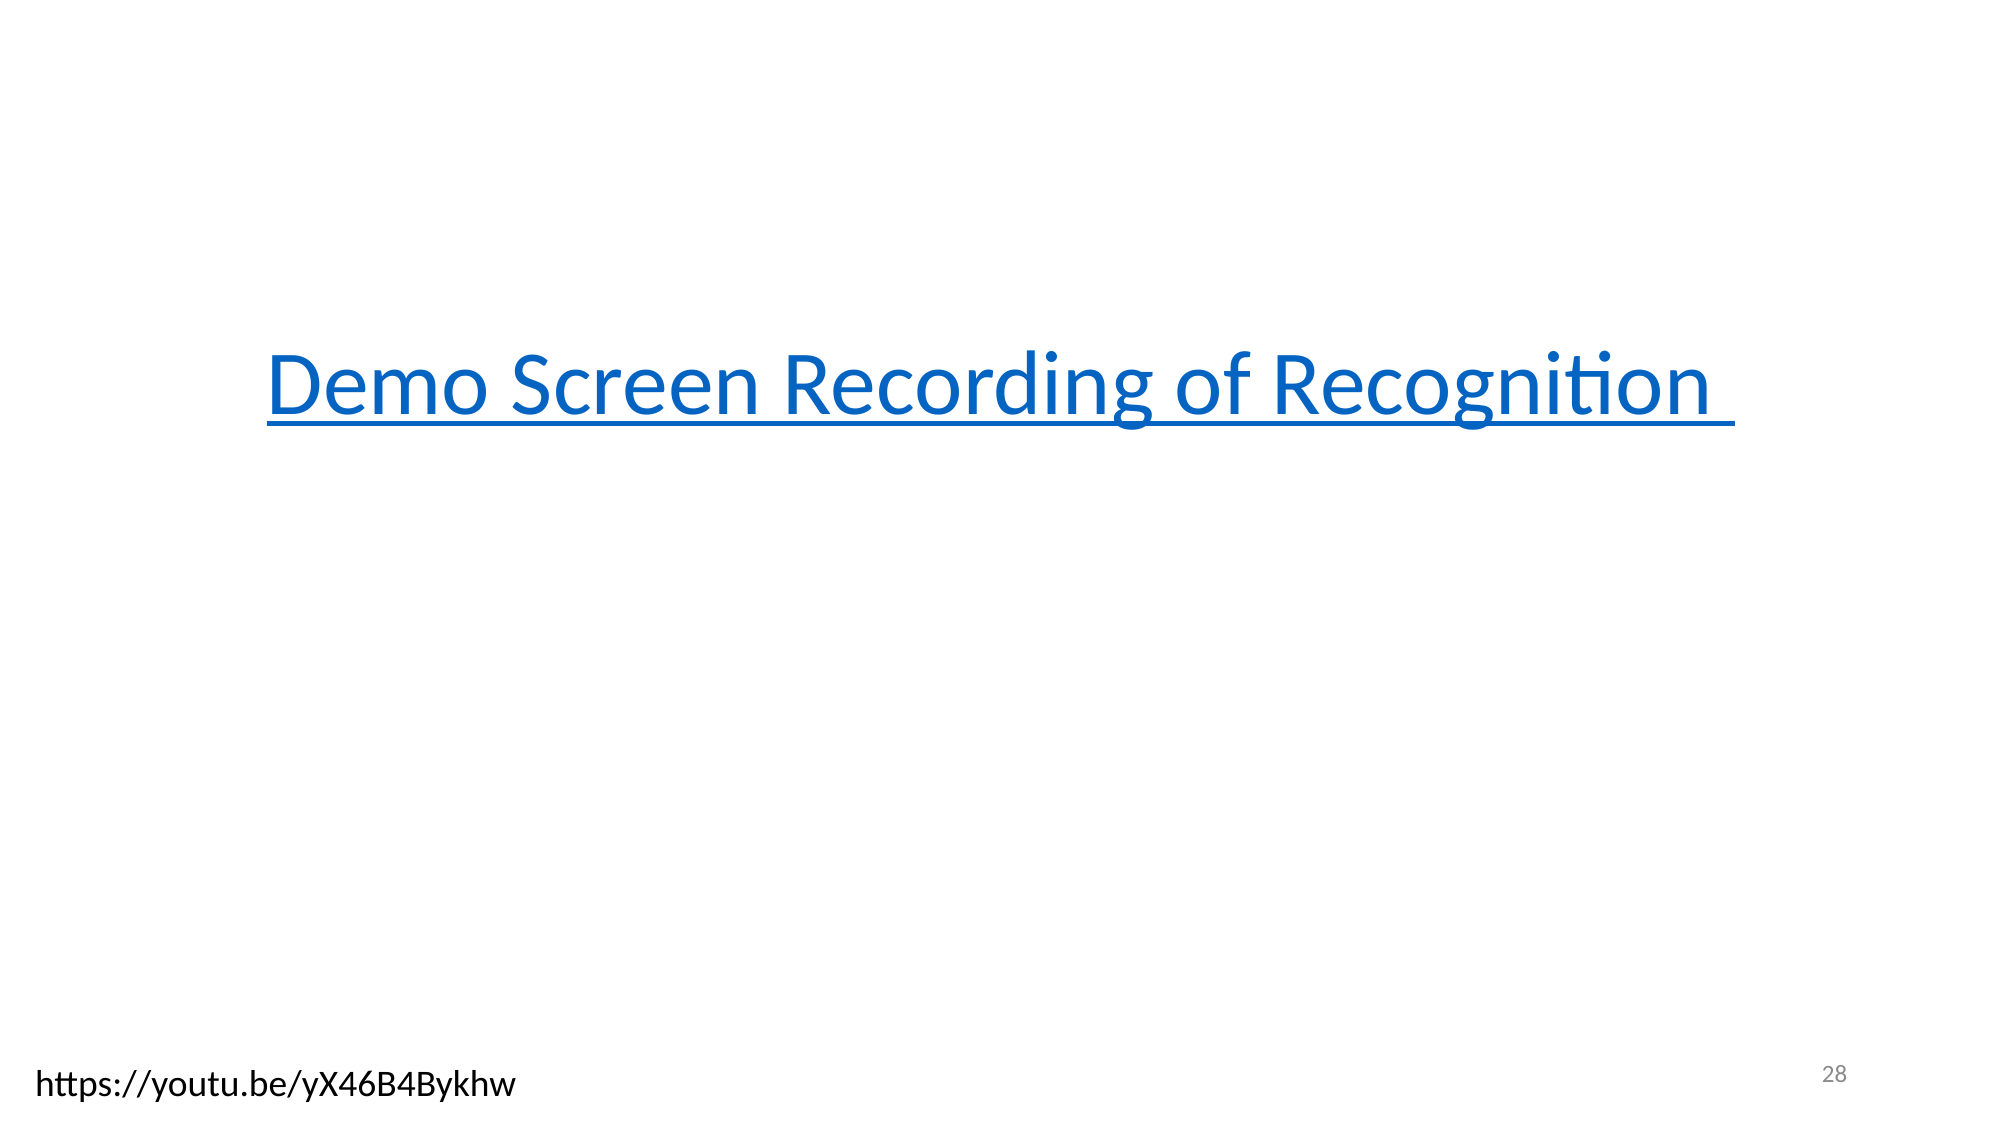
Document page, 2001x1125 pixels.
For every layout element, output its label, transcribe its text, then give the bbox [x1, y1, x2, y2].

text_box Demo Screen Recording of Recognition [251, 315, 1877, 441]
text_box https://youtu.be/yX46B4Bykhw [20, 1051, 553, 1112]
slide_number ‹#› [1412, 1042, 1863, 1103]
